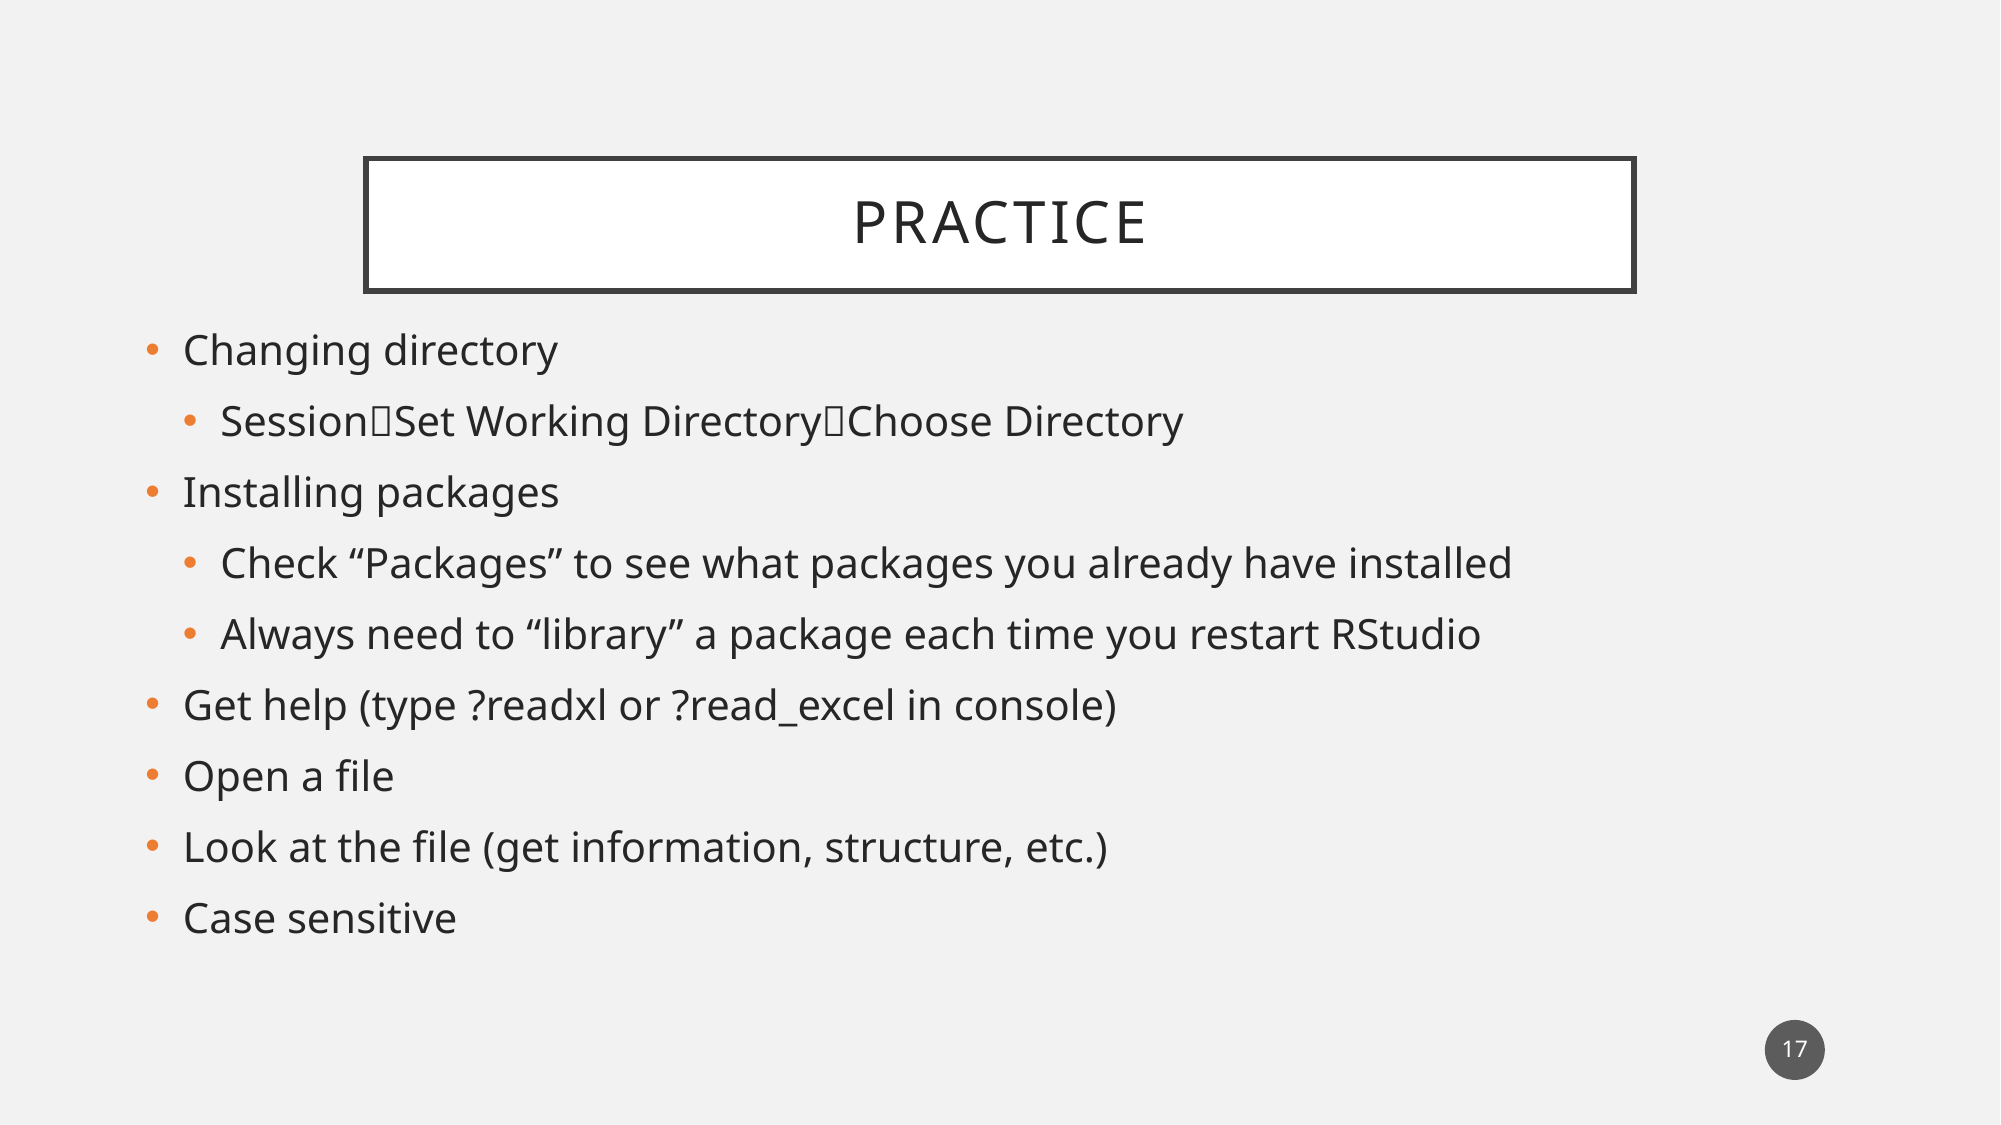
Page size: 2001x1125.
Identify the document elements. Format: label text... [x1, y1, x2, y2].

list Changing directory SessionSet Working DirectoryChoose Directory Installing packages Check “Packages” to see what packages you already have installed Always need to “library” a package each time you restart RStudio Get help (type ?readxl or ?read_excel in console) Open a file Look at the file (get information, structure, etc.) Case sensitive [130, 316, 1884, 1080]
title practice [363, 156, 1637, 294]
slide_number 17 [1764, 1019, 1825, 1080]
